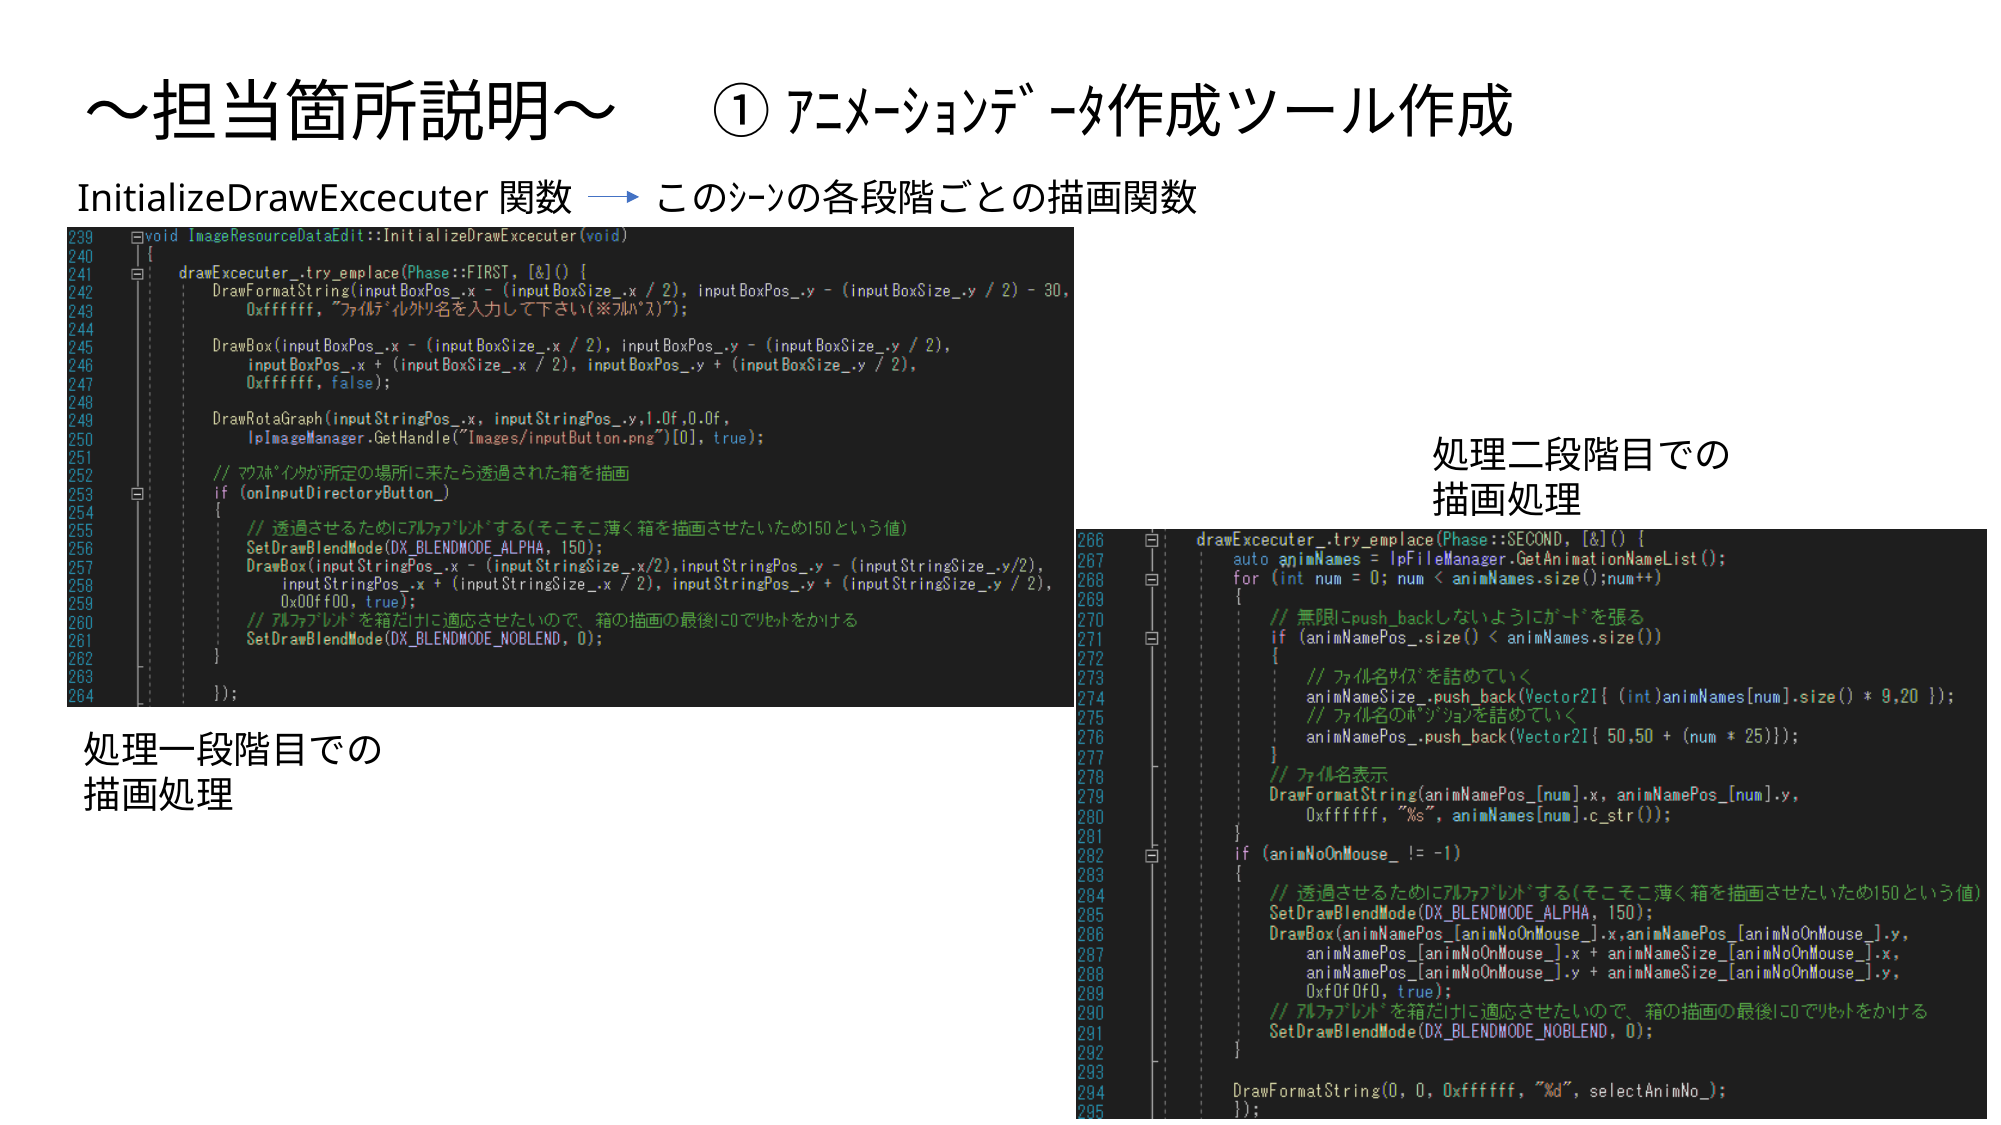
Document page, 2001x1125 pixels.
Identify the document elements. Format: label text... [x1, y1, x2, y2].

text_box ～担当箇所説明～ [69, 61, 634, 156]
picture [1076, 529, 1988, 1120]
text_box InitializeDrawExcecuter関数 [62, 167, 588, 227]
picture [67, 227, 1074, 707]
text_box 処理一段階目での 描画処理 [68, 718, 399, 824]
text_box このｼｰﾝの各段階ごとの描画関数 [639, 167, 1213, 227]
text_box 処理二段階目での 描画処理 [1417, 423, 1748, 529]
text_box ①ｱﾆﾒｰｼｮﾝﾃﾞｰﾀ作成ツール作成 [697, 66, 1530, 151]
